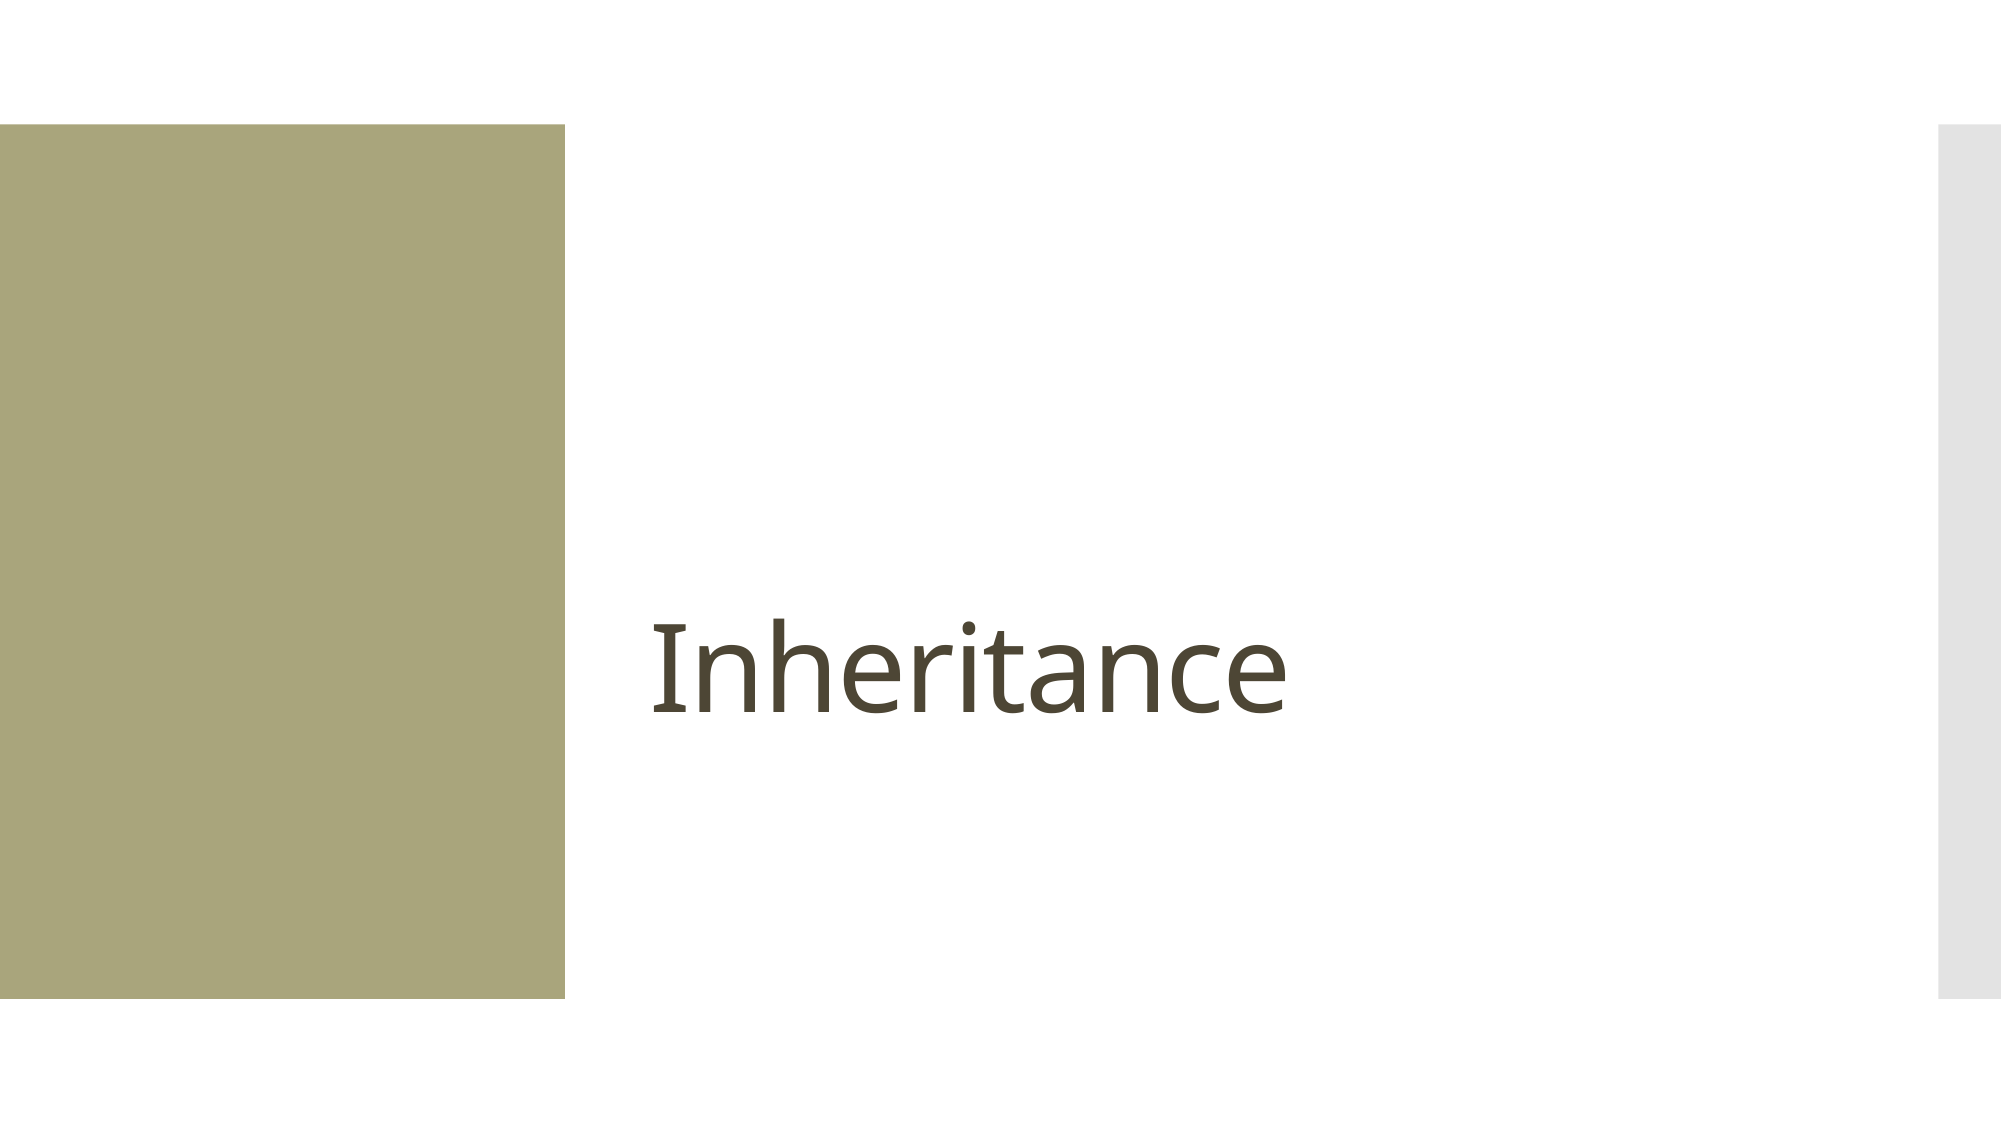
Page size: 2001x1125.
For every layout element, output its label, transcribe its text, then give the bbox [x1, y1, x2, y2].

title Inheritance [634, 213, 1835, 747]
